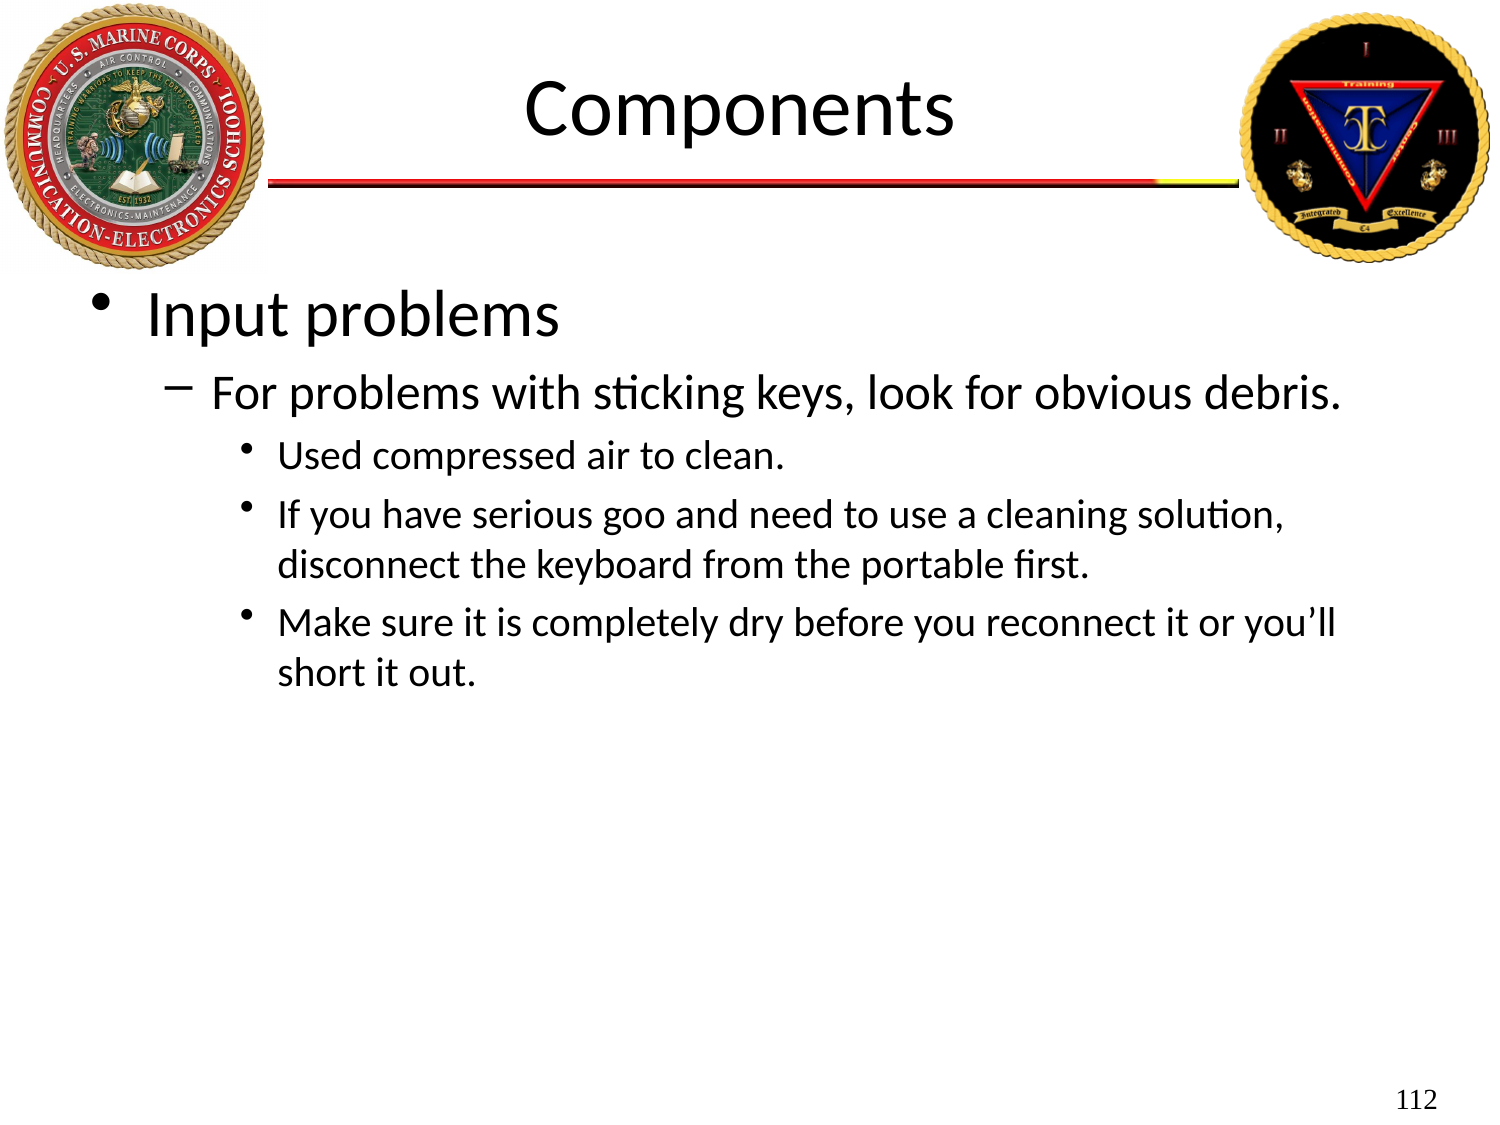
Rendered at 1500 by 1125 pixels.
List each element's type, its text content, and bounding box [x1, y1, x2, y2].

list Input problems For problems with sticking keys, look for obvious debris. Used compressed air to clean. If you have serious goo and need to use a cleaning solution, disconnect the keyboard from the portable first. Make sure it is completely dry before you reconnect it or you’ll short it out. [75, 262, 1425, 1005]
picture [1239, 12, 1490, 263]
picture [0, 0, 268, 274]
title Components [75, 45, 1425, 233]
